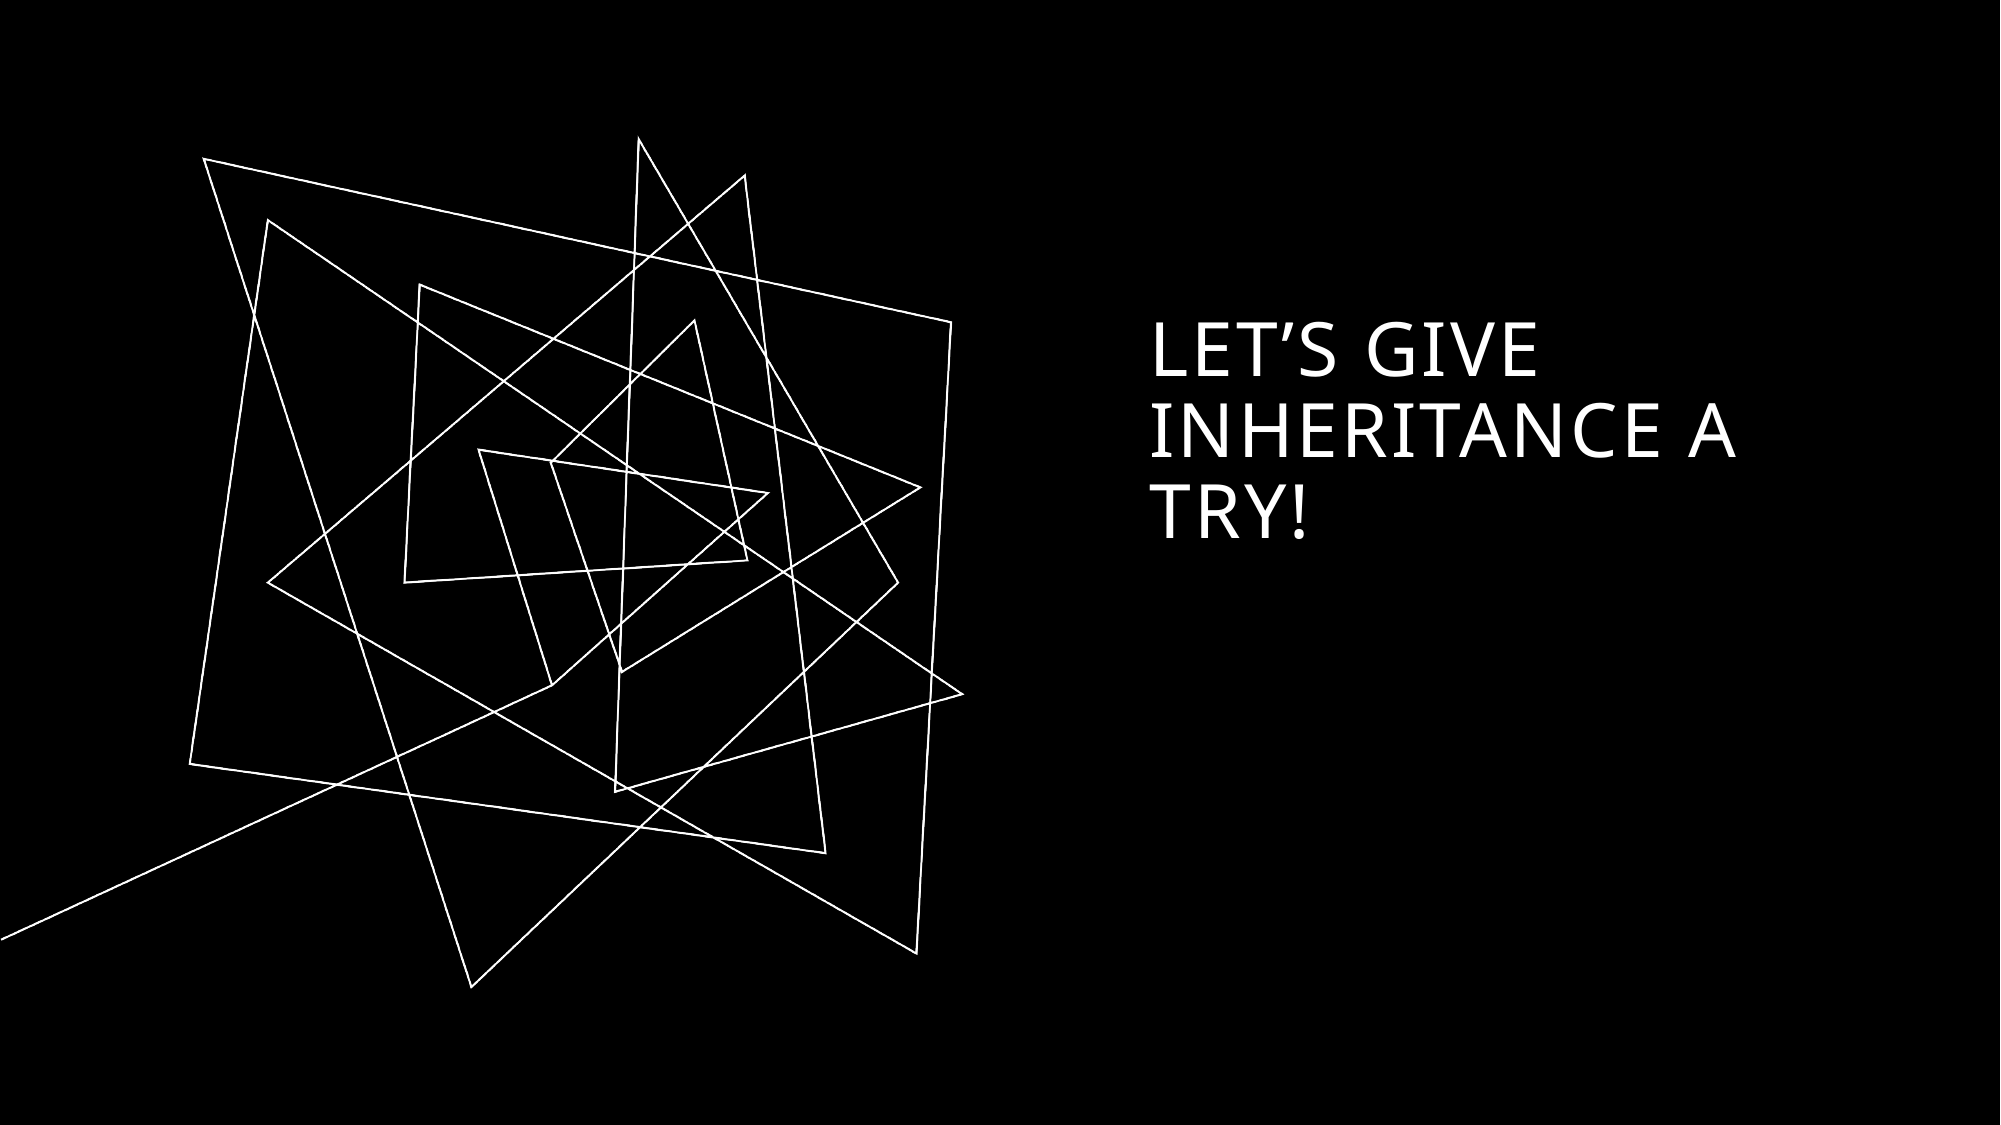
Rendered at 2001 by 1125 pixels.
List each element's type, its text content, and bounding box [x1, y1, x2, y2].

title Let’s give Inheritance a try! [1134, 281, 1919, 563]
picture [0, 135, 965, 989]
